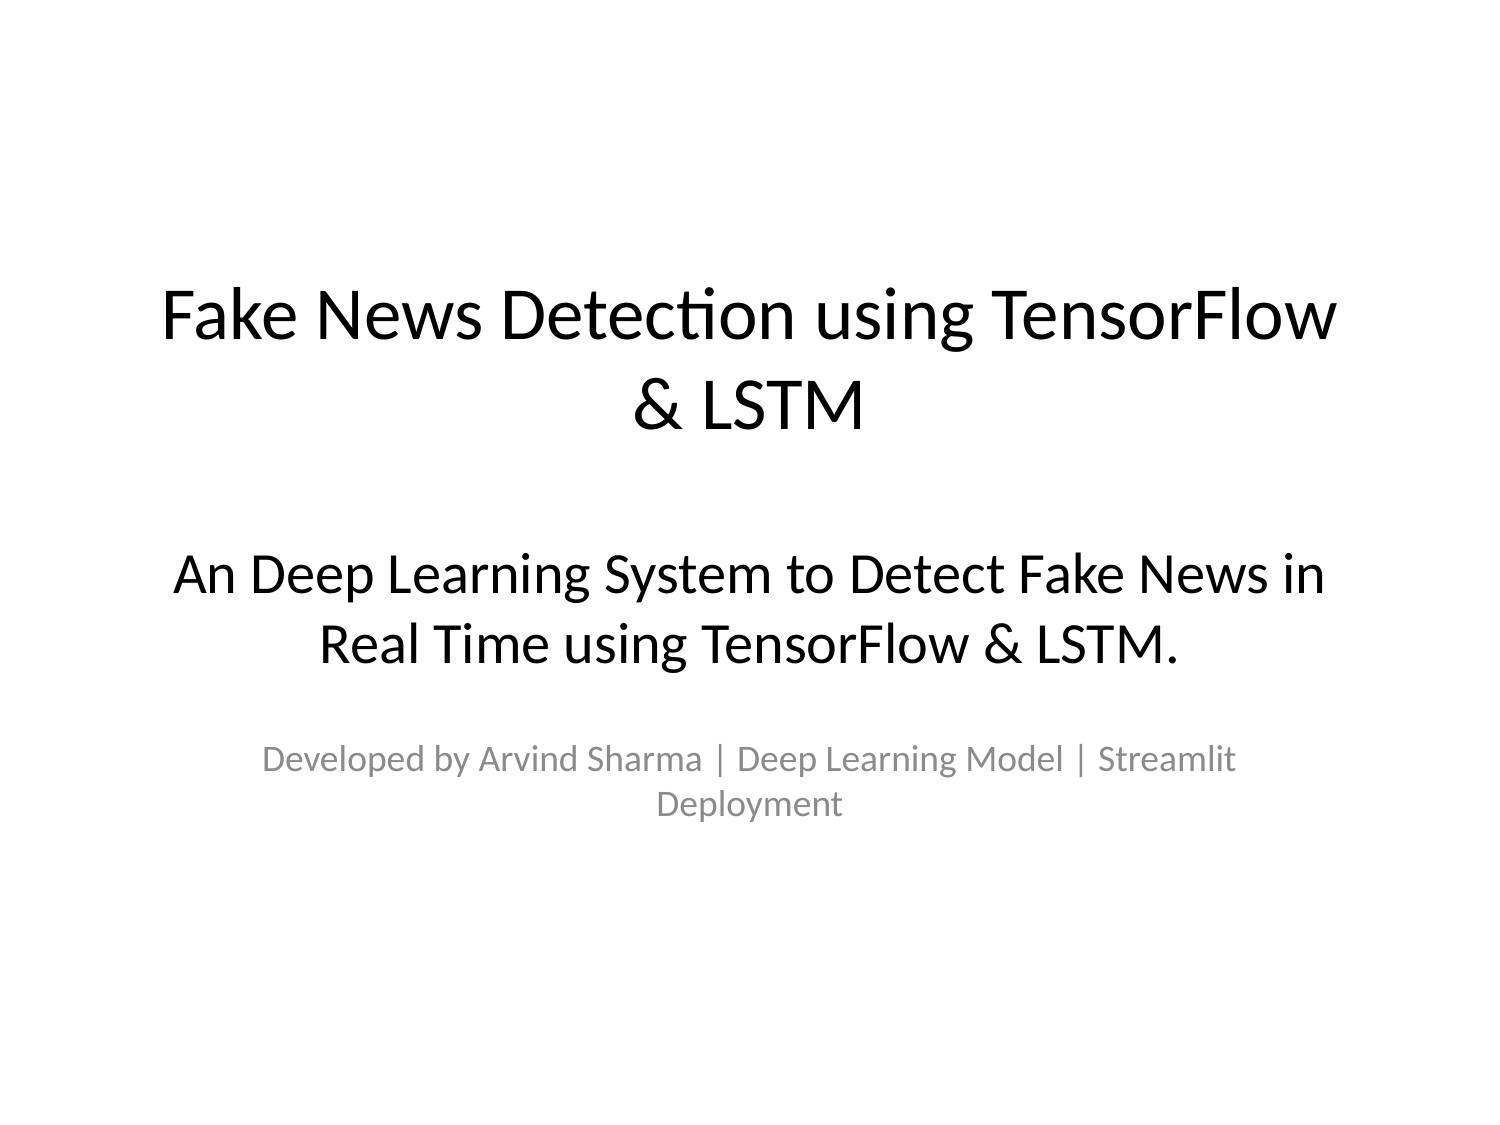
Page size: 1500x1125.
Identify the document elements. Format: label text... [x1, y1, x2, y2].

subtitle Developed by Arvind Sharma | Deep Learning Model | Streamlit Deployment [225, 725, 1275, 1014]
title Fake News Detection using TensorFlow & LSTM An Deep Learning System to Detect Fake News in Real Time using TensorFlow & LSTM. [112, 349, 1388, 591]
